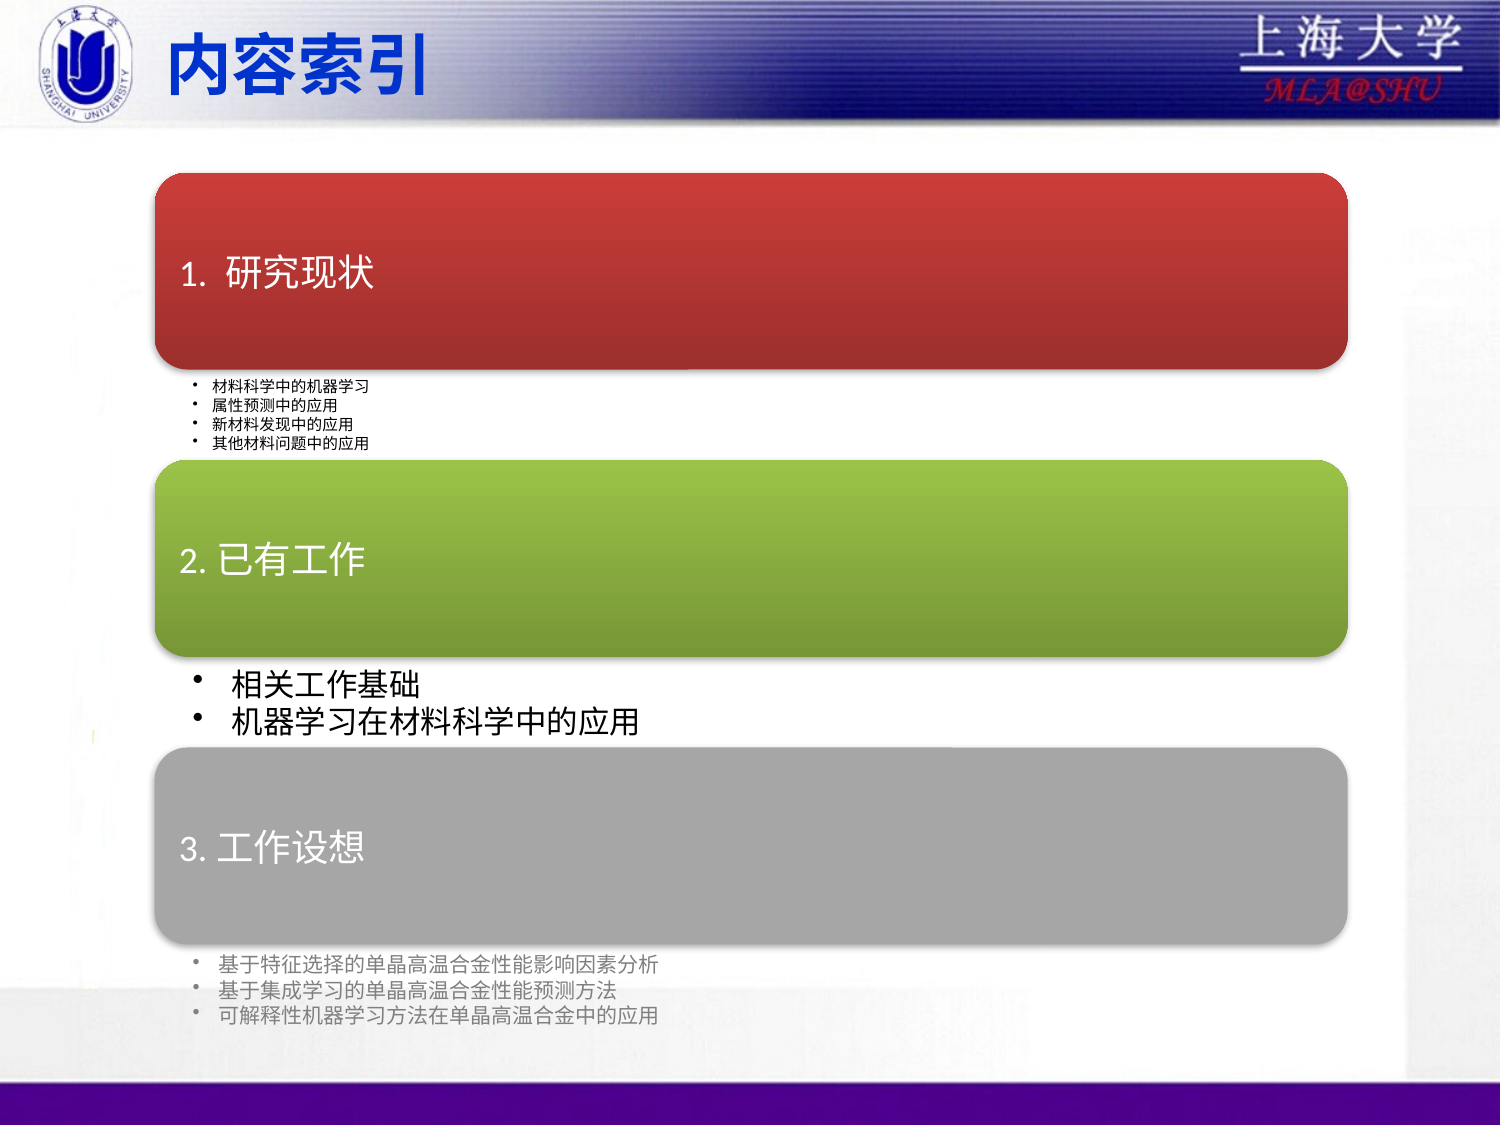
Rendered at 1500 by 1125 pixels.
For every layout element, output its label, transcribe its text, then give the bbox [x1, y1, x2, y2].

picture [0, 0, 1500, 1125]
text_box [154, 172, 1348, 1036]
title 内容索引 [150, 0, 1500, 129]
